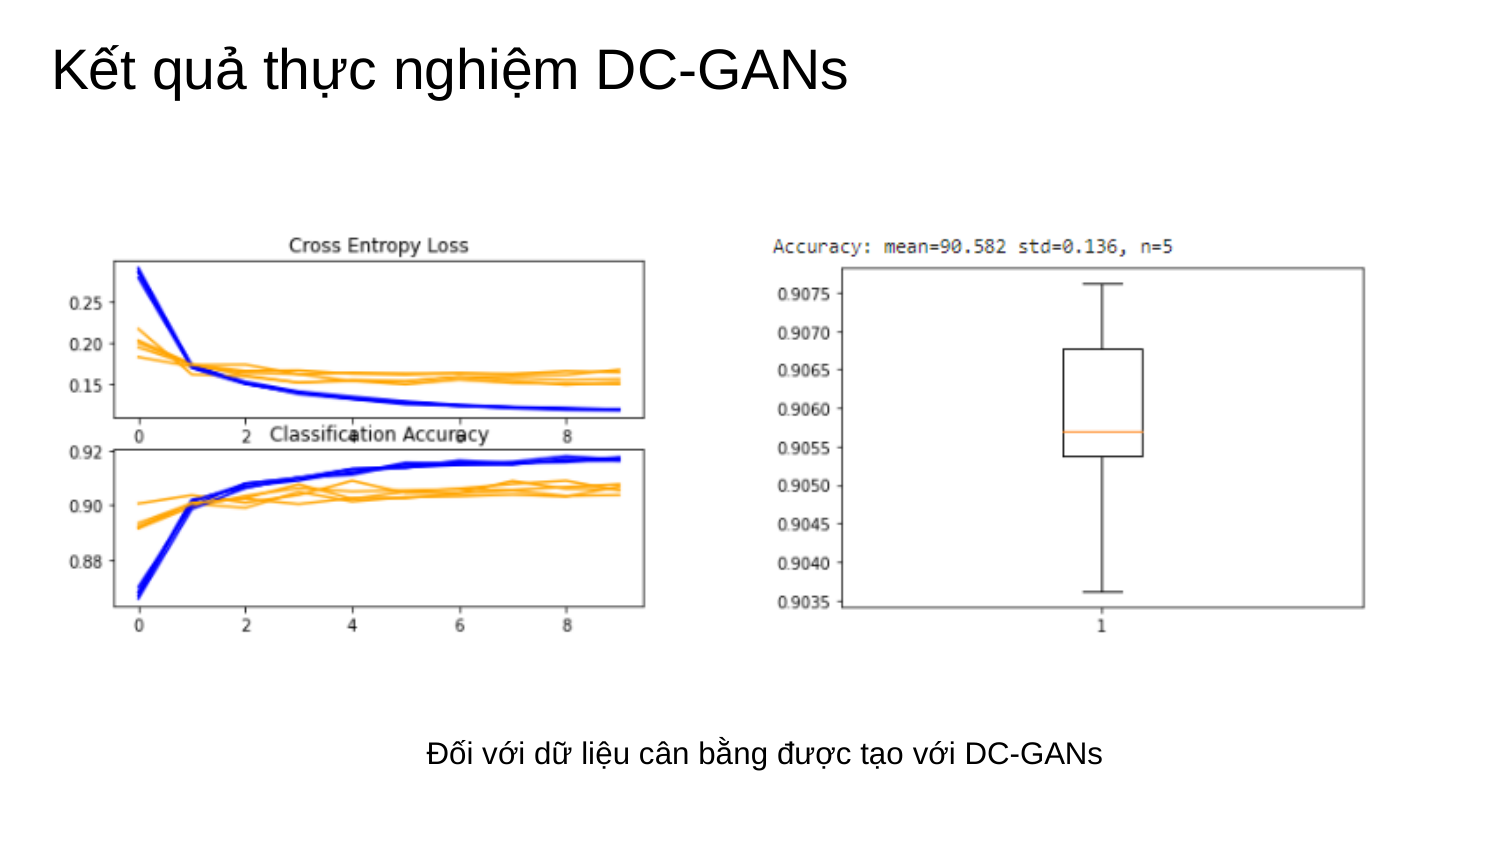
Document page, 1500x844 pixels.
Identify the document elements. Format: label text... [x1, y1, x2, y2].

picture [749, 224, 1400, 648]
picture [49, 224, 665, 648]
title Kết quả thực nghiệm DC-GANs [36, 22, 1434, 117]
title Đối với dữ liệu cân bằng được tạo với DC-GANs [66, 721, 1465, 816]
